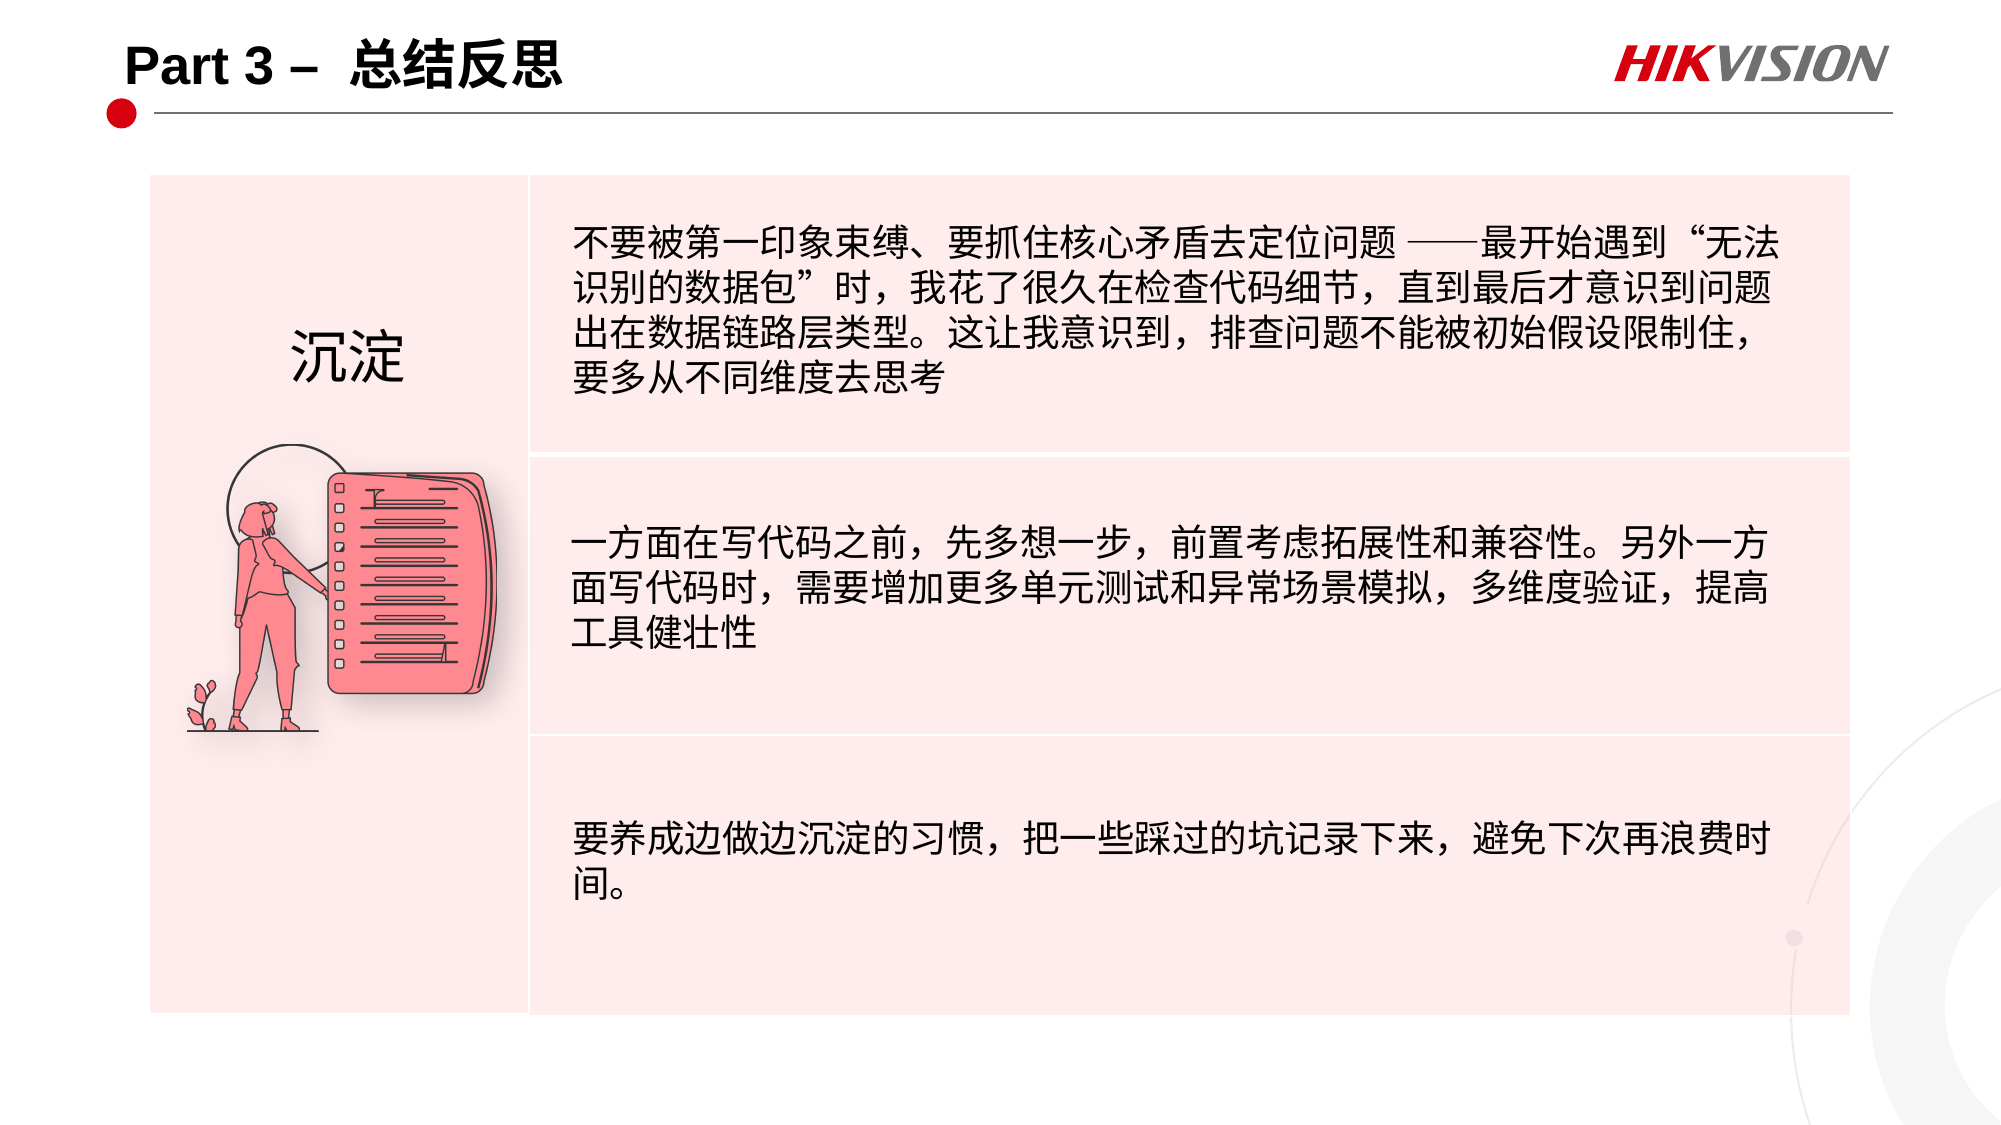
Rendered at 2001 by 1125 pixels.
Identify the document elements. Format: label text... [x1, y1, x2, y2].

table_cell [530, 736, 1850, 1015]
picture [187, 444, 497, 732]
table_header [530, 175, 1850, 452]
table_cell [530, 457, 1850, 734]
text_box 要养成边做边沉淀的习惯，把一些踩过的坑记录下来，避免下次再浪费时间。 [557, 807, 1812, 912]
text_box 一方面在写代码之前，先多想一步，前置考虑拓展性和兼容性。另外一方面写代码时，需要增加更多单元测试和异常场景模拟，多维度验证，提高工具健壮性 [555, 512, 1792, 662]
title Part 3 – 总结反思 [109, 22, 1891, 113]
text_box 不要被第一印象束缚、要抓住核心矛盾去定位问题 ——最开始遇到“无法识别的数据包”时，我花了很久在检查代码细节，直到最后才意识到问题出在数据链路层类型。这让我意识到，排查问题不能被初始假设限制住，要多从不同维度去思考 [557, 211, 1812, 407]
table_header [150, 175, 528, 1013]
text_box 沉淀 [242, 312, 453, 398]
